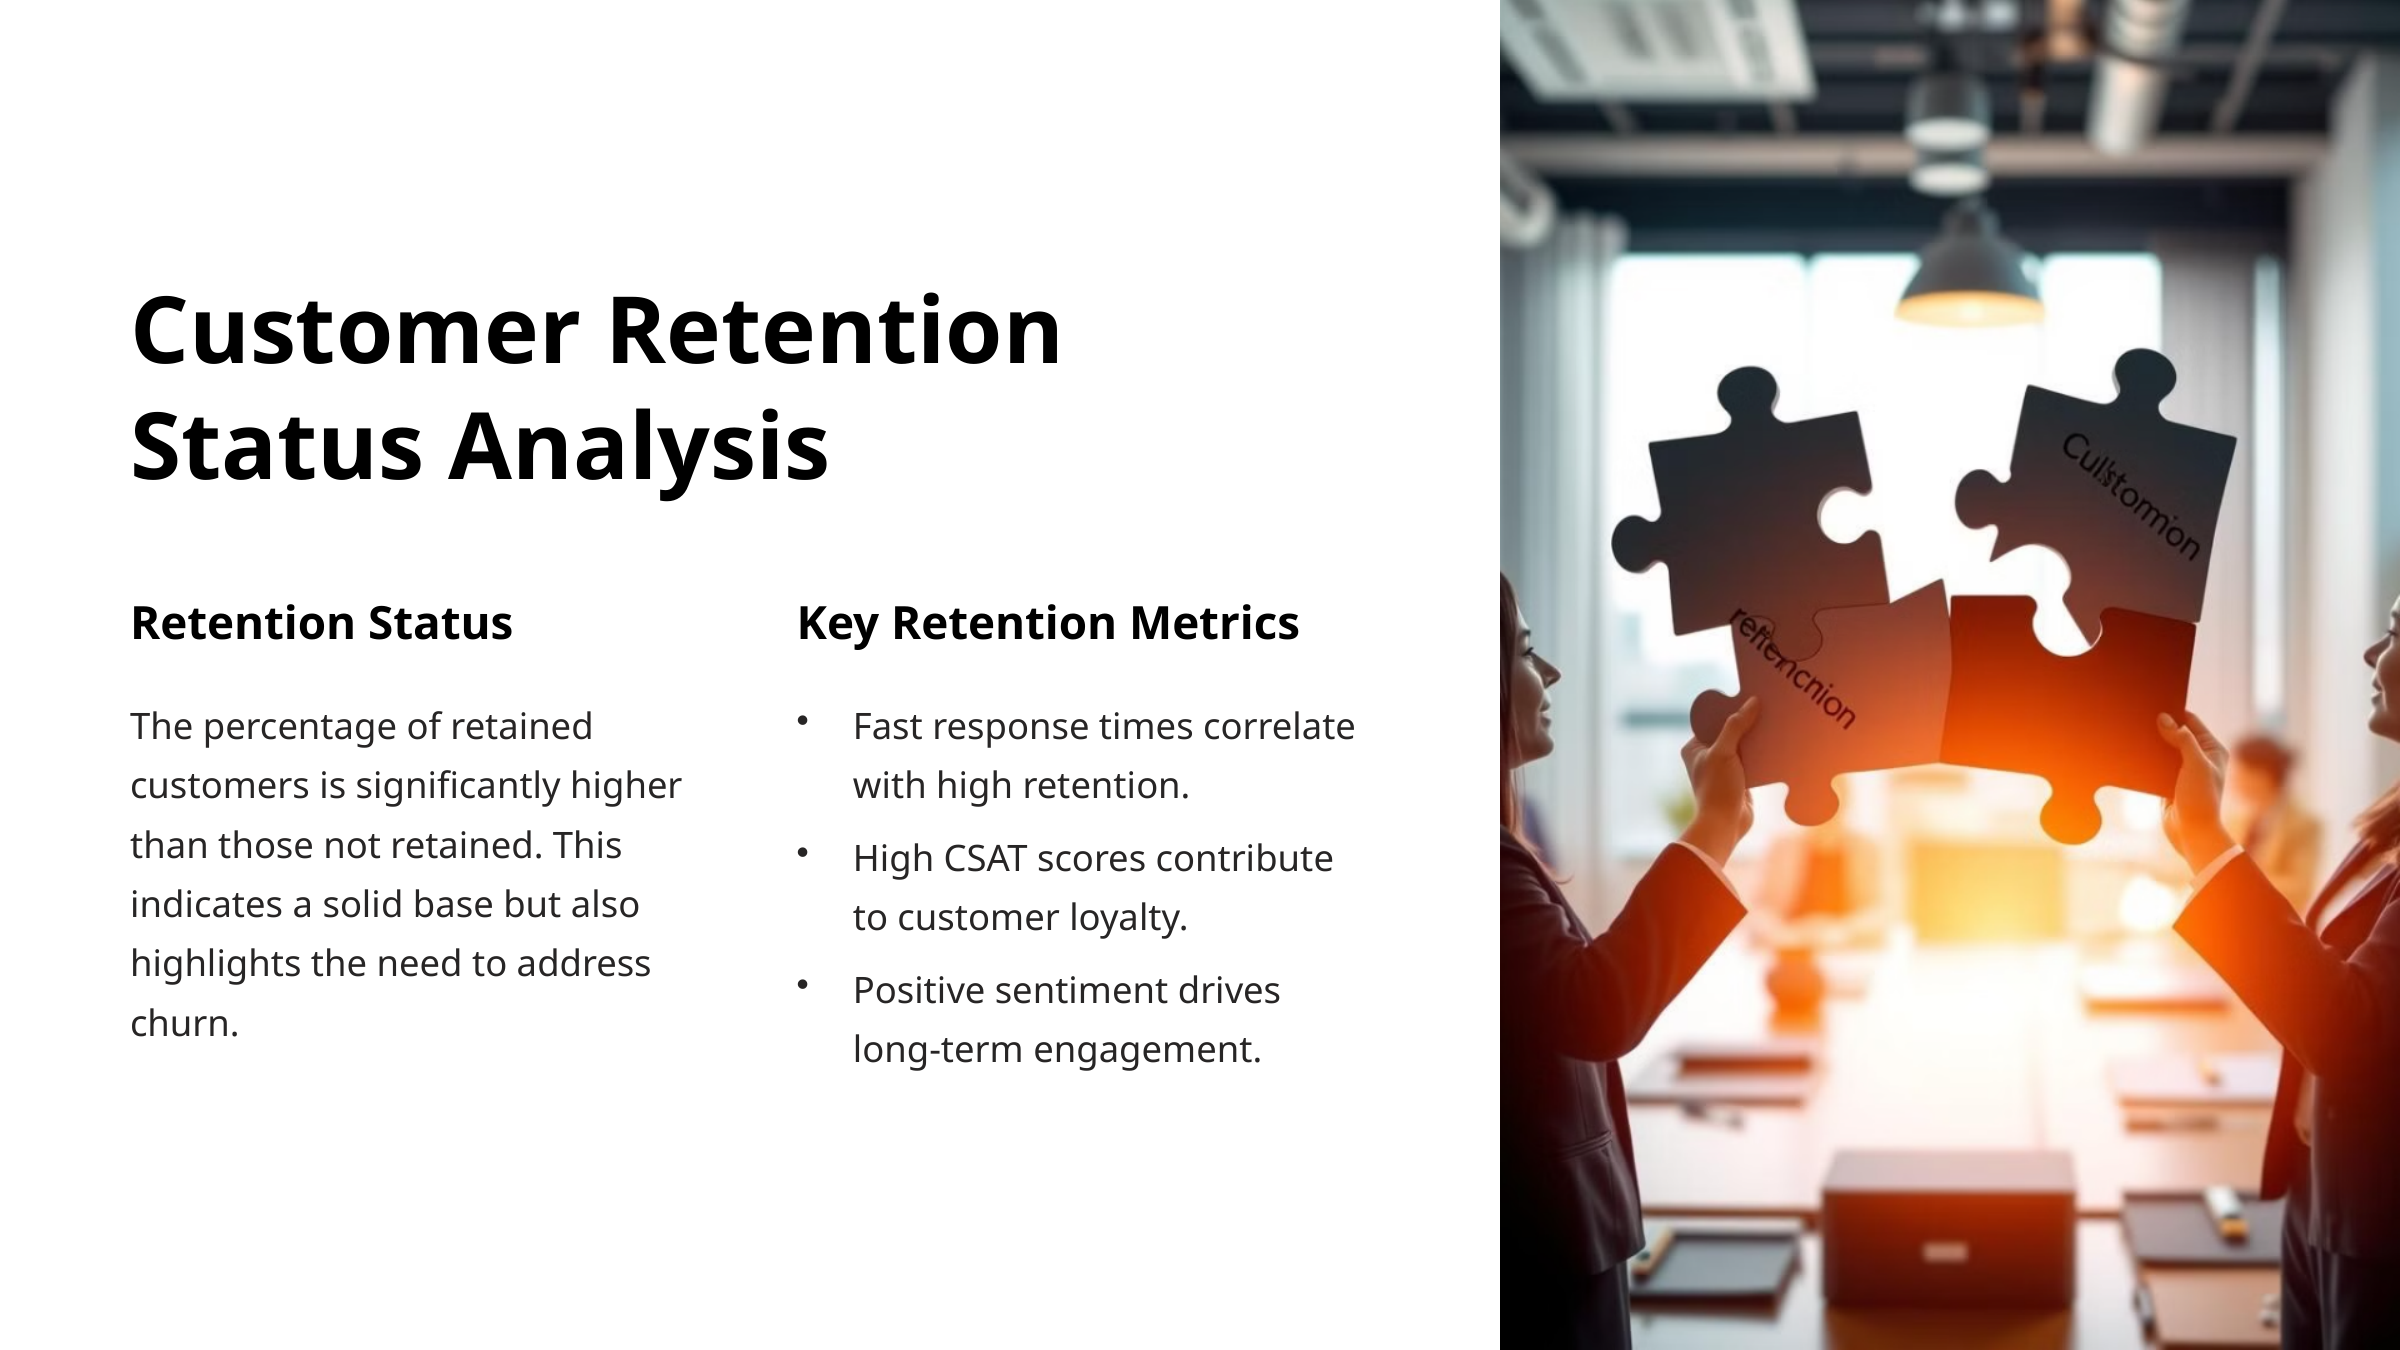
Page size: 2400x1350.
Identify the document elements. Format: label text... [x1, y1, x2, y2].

text_box Fast response times correlate with high retention. [796, 687, 1371, 807]
text_box Retention Status [130, 591, 596, 650]
text_box Customer Retention Status Analysis [130, 266, 1370, 499]
text_box Key Retention Metrics [796, 591, 1273, 650]
text_box The percentage of retained customers is significantly higher than those not retained. This indicates a solid base but also highlights the need to address churn. [130, 687, 705, 1045]
picture [1499, 0, 2400, 1350]
text_box High CSAT scores contribute to customer loyalty. [796, 819, 1371, 939]
text_box Positive sentiment drives long-term engagement. [796, 951, 1371, 1071]
